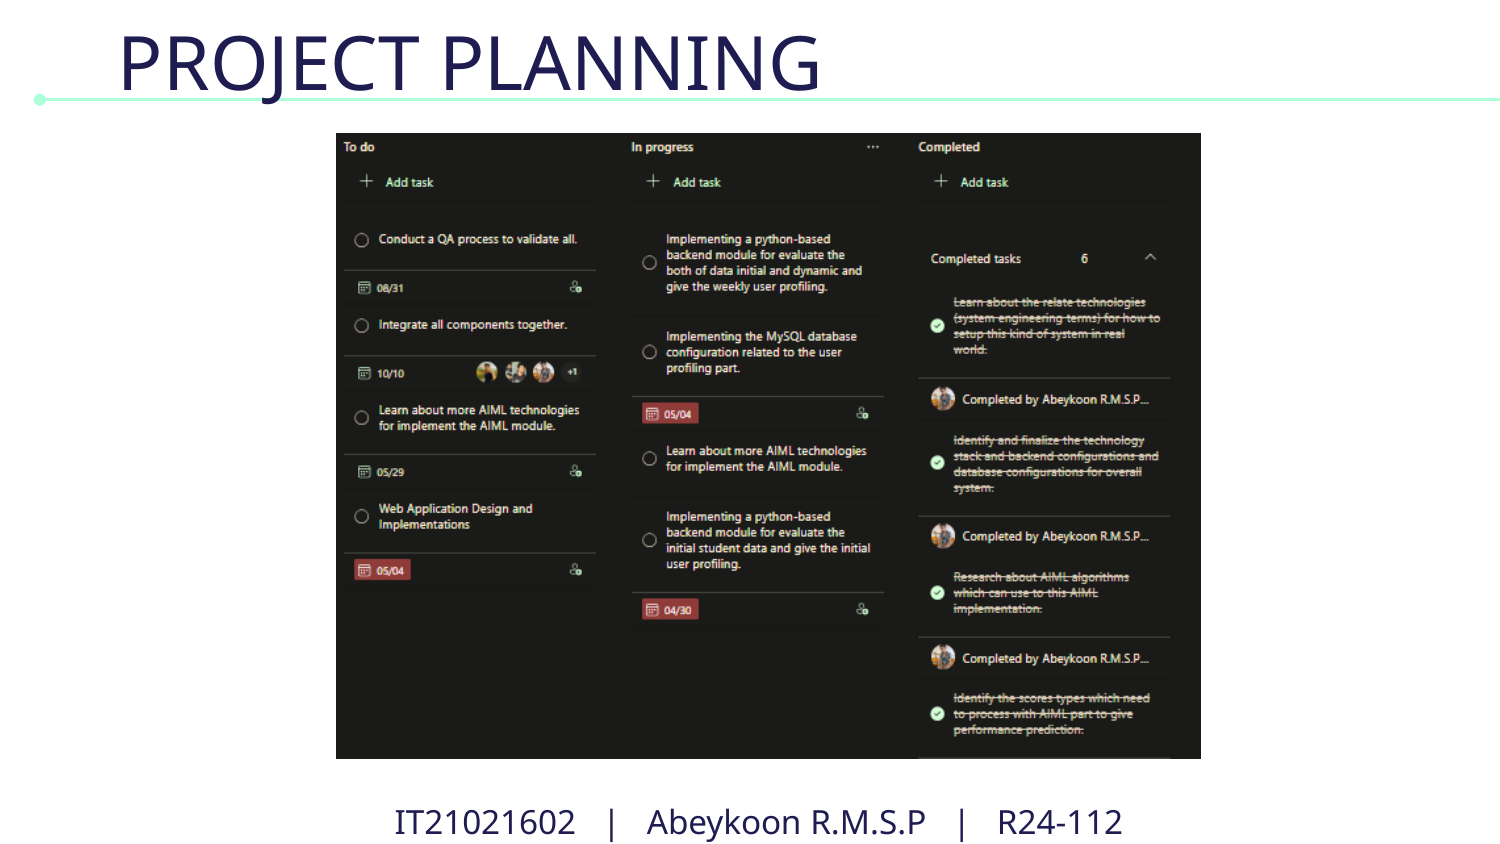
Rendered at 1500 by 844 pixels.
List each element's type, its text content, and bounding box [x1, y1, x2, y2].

text_box IT21021602 | Abeykoon R.M.S.P | R24-112 [358, 797, 1161, 844]
title PROJECT PLANNING [102, 0, 1358, 89]
picture [335, 132, 1201, 759]
